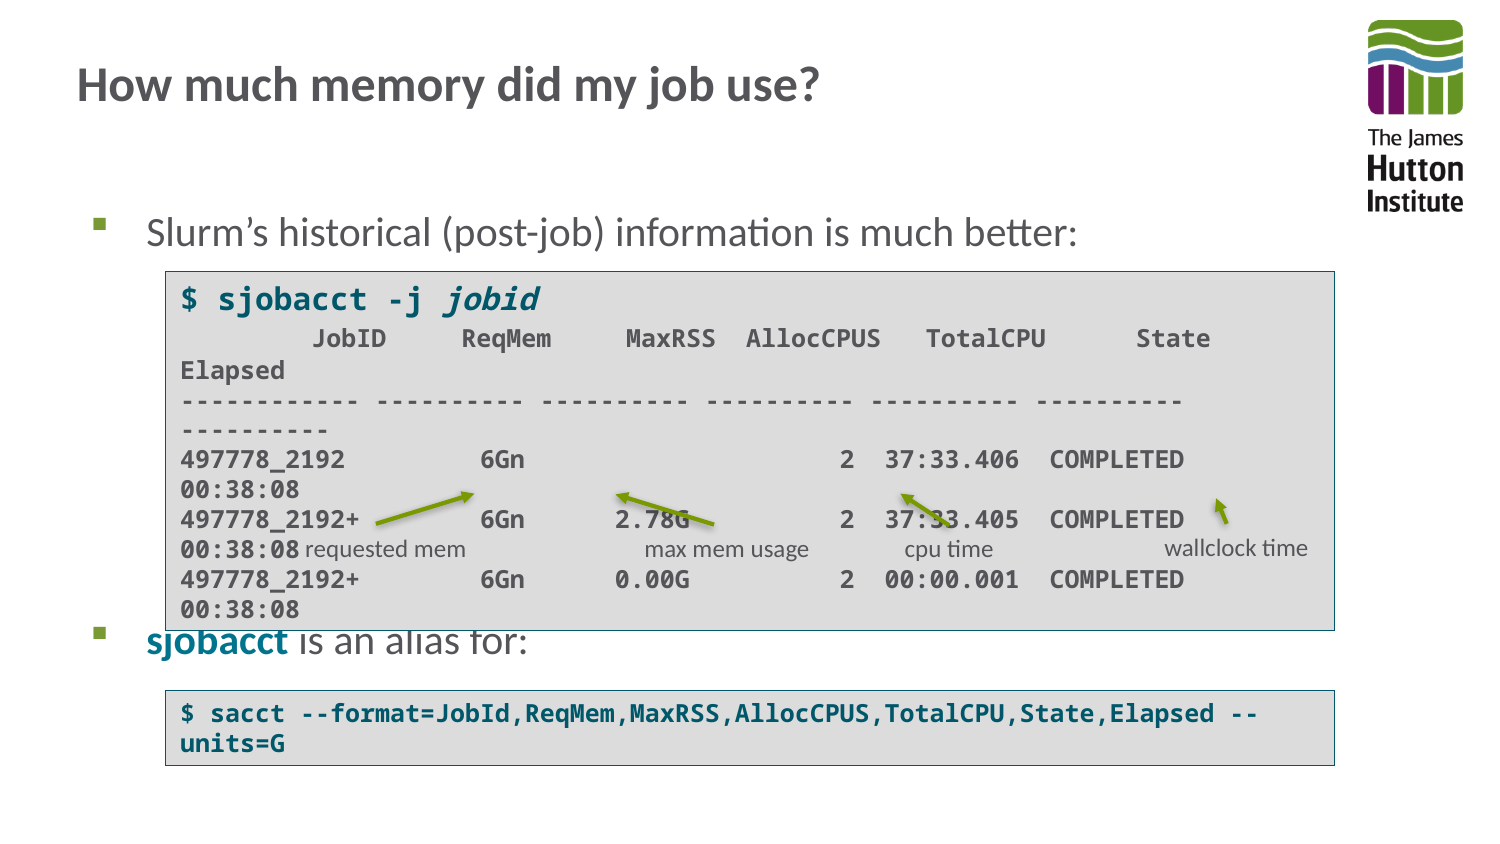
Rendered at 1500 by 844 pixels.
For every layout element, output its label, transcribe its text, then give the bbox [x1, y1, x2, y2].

picture [1368, 20, 1463, 212]
list Slurm’s historical (post-job) information is much better: sjobacct is an alias for: [75, 196, 1425, 800]
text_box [1215, 498, 1227, 525]
text_box $ sacct --format=JobId,ReqMem,MaxRSS,AllocCPUS,TotalCPU,State,Elapsed --units=G [165, 690, 1335, 766]
text_box $ sjobacct -j jobid JobID ReqMem MaxRSS AllocCPUS TotalCPU State Elapsed ------------ ---------- ---------- ---------- ---------- ---------- ---------- 497778_2192 6Gn 2 37:33.406 COMPLETED 00:38:08 497778_2192+ 6Gn 2.78G 2 37:33.405 COMPLETED 00:38:08 497778_2192+ 6Gn 0.00G 2 00:00.001 COMPLETED 00:38:08 [165, 271, 1335, 631]
title How much memory did my job use? [61, 36, 1284, 127]
text_box max mem usage [629, 524, 825, 570]
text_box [900, 493, 950, 526]
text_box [615, 494, 715, 525]
text_box requested mem [290, 524, 482, 570]
text_box cpu time [889, 525, 1009, 571]
text_box wallclock time [1149, 523, 1324, 569]
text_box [375, 493, 475, 525]
